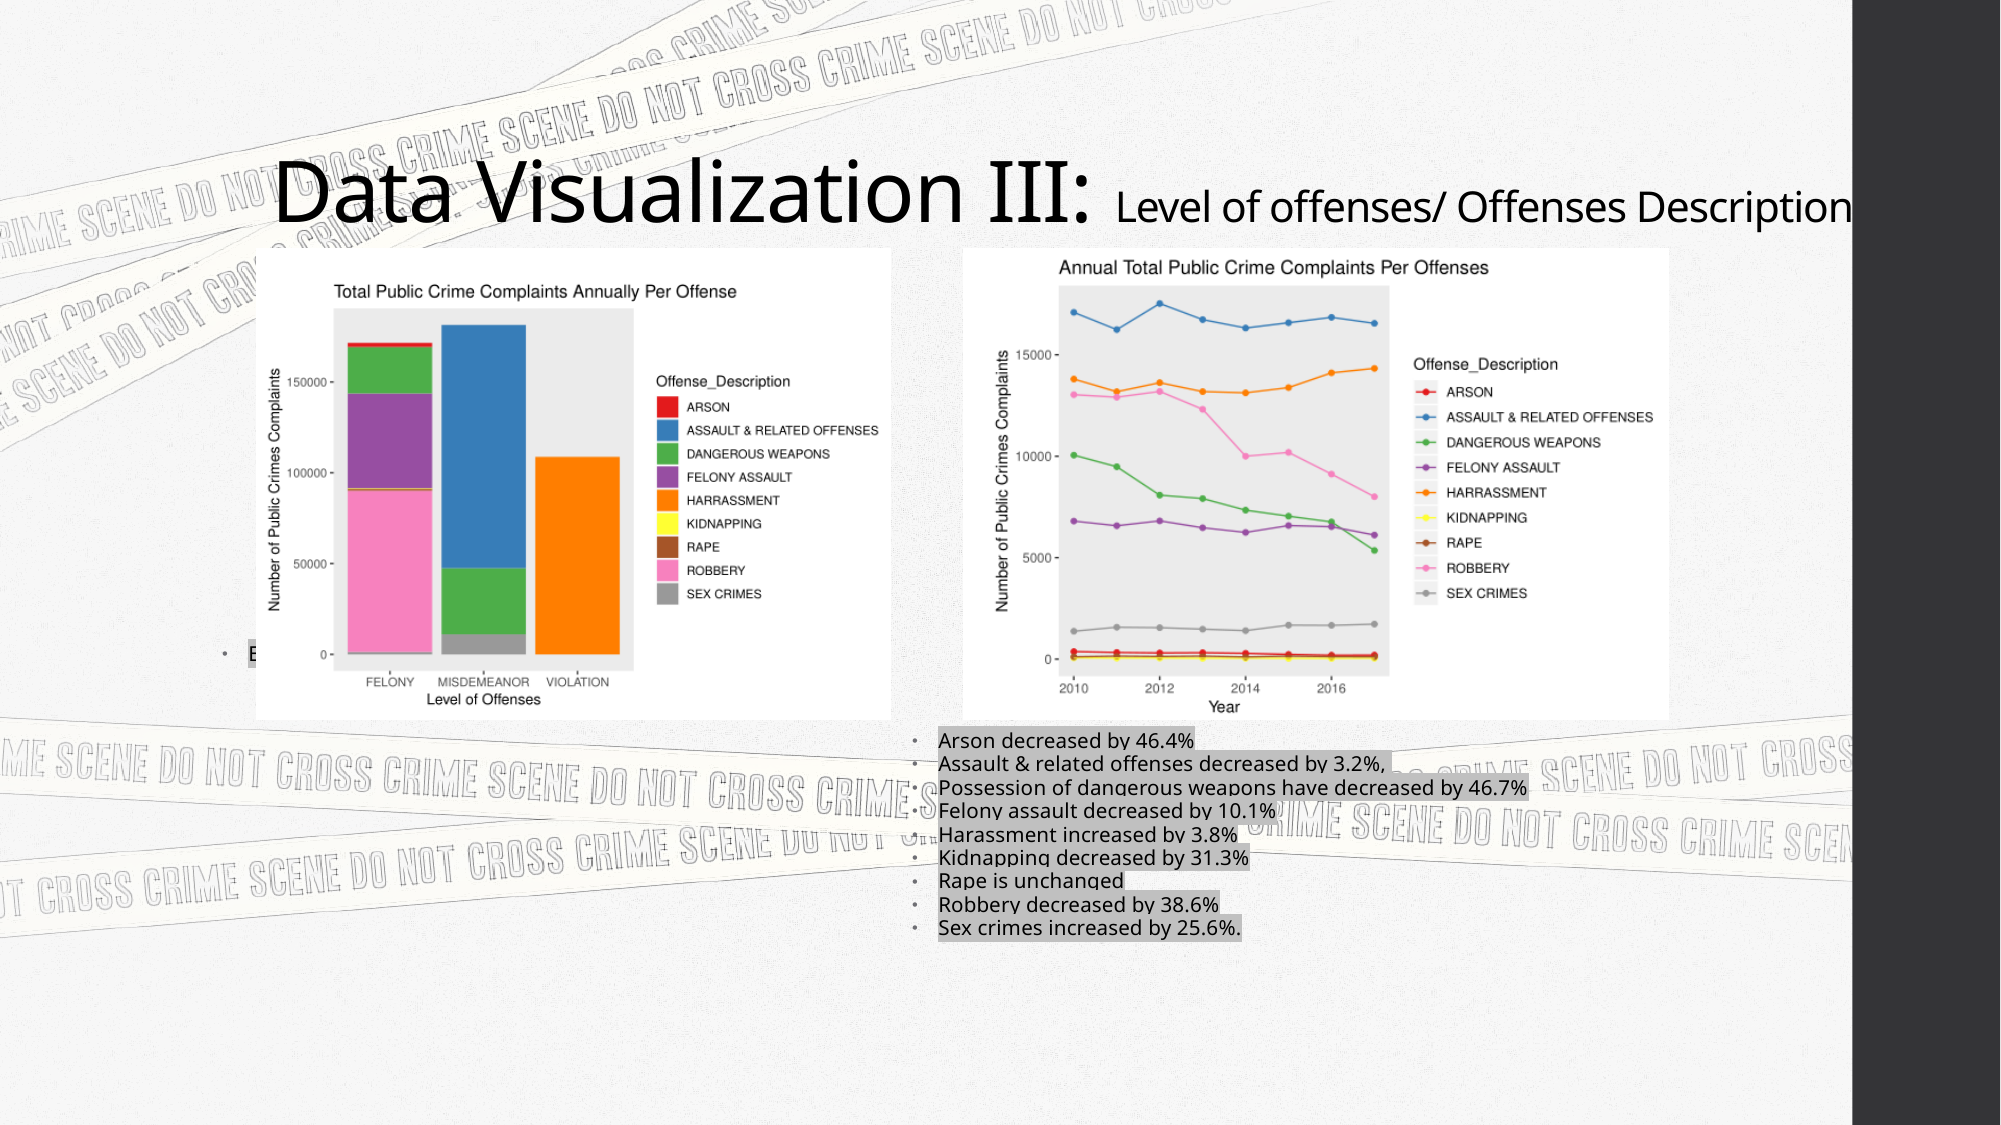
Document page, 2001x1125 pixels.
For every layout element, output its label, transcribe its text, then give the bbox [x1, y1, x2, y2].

title Data Visualization III: Level of offenses/ Offenses Description [256, 139, 1926, 249]
picture [963, 247, 1670, 720]
picture [255, 247, 891, 720]
list Each of the offenses displayed in their level of offenses. Arson decreased by 46.4% Assault & related offenses decreased by 3.2%, Possession of dangerous weapons have decreased by 46.7% Felony assault decreased by 10.1% Harassment increased by 3.8% Kidnapping decreased by 31.3% Rape is unchanged Robbery decreased by 38.6% Sex crimes increased by 25.6%. [206, 299, 1617, 1014]
